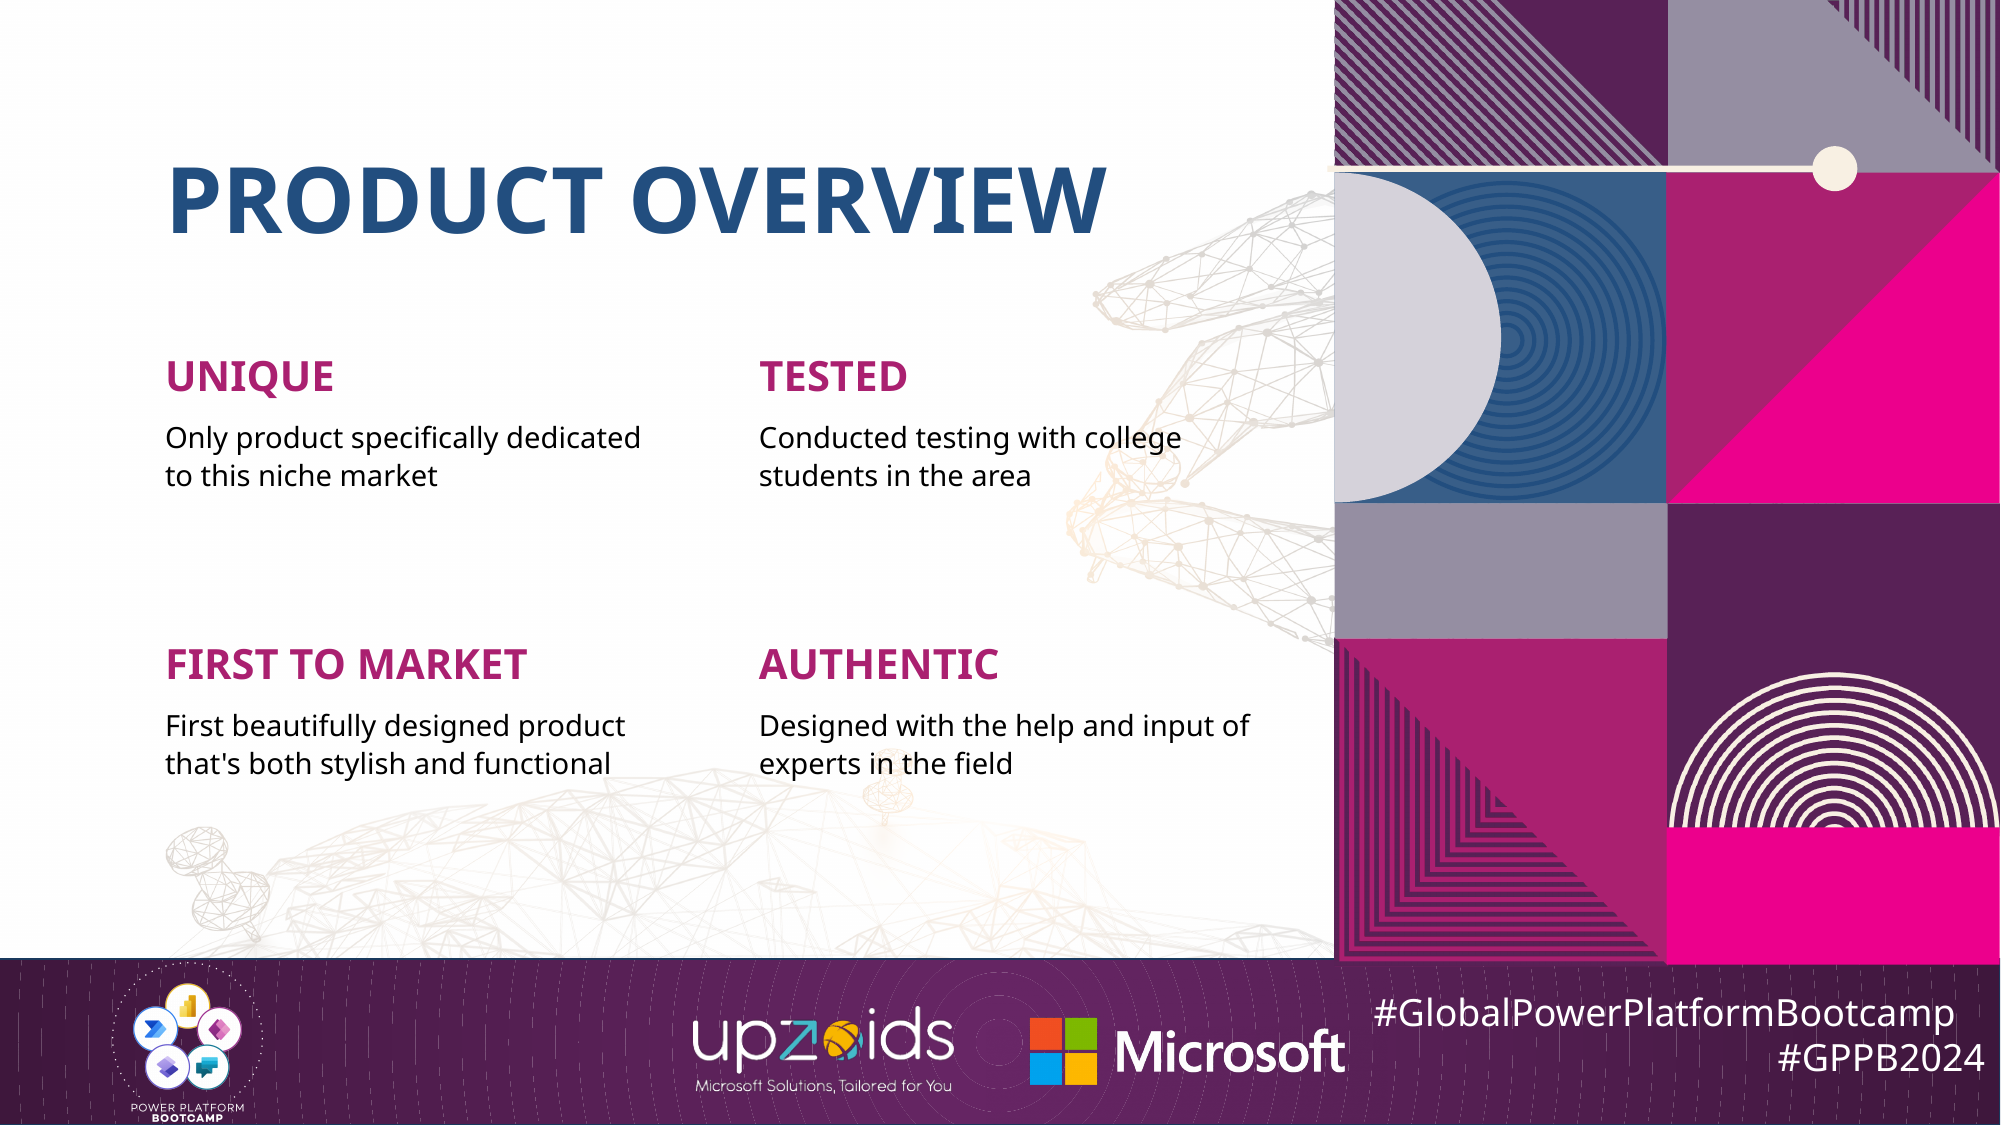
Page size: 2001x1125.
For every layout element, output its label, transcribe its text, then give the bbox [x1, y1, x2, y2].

picture [693, 1006, 954, 1111]
list TESTED [744, 341, 1270, 402]
picture [1334, 0, 2000, 173]
list Only product specifically dedicated to this niche market [150, 409, 675, 605]
list UNIQUE [150, 341, 675, 402]
picture [112, 962, 263, 1122]
list Designed with the help and input of experts in the field [743, 697, 1269, 885]
picture [1334, 639, 2000, 966]
list FIRST TO MARKET [150, 630, 675, 690]
list Conducted testing with college students in the area [743, 409, 1269, 605]
list First beautifully designed product that's both stylish and functional [150, 697, 675, 885]
title PRODUCT OVERVIEW [150, 146, 1266, 365]
picture [986, 977, 1388, 1125]
list AUTHENTIC [743, 630, 1269, 690]
